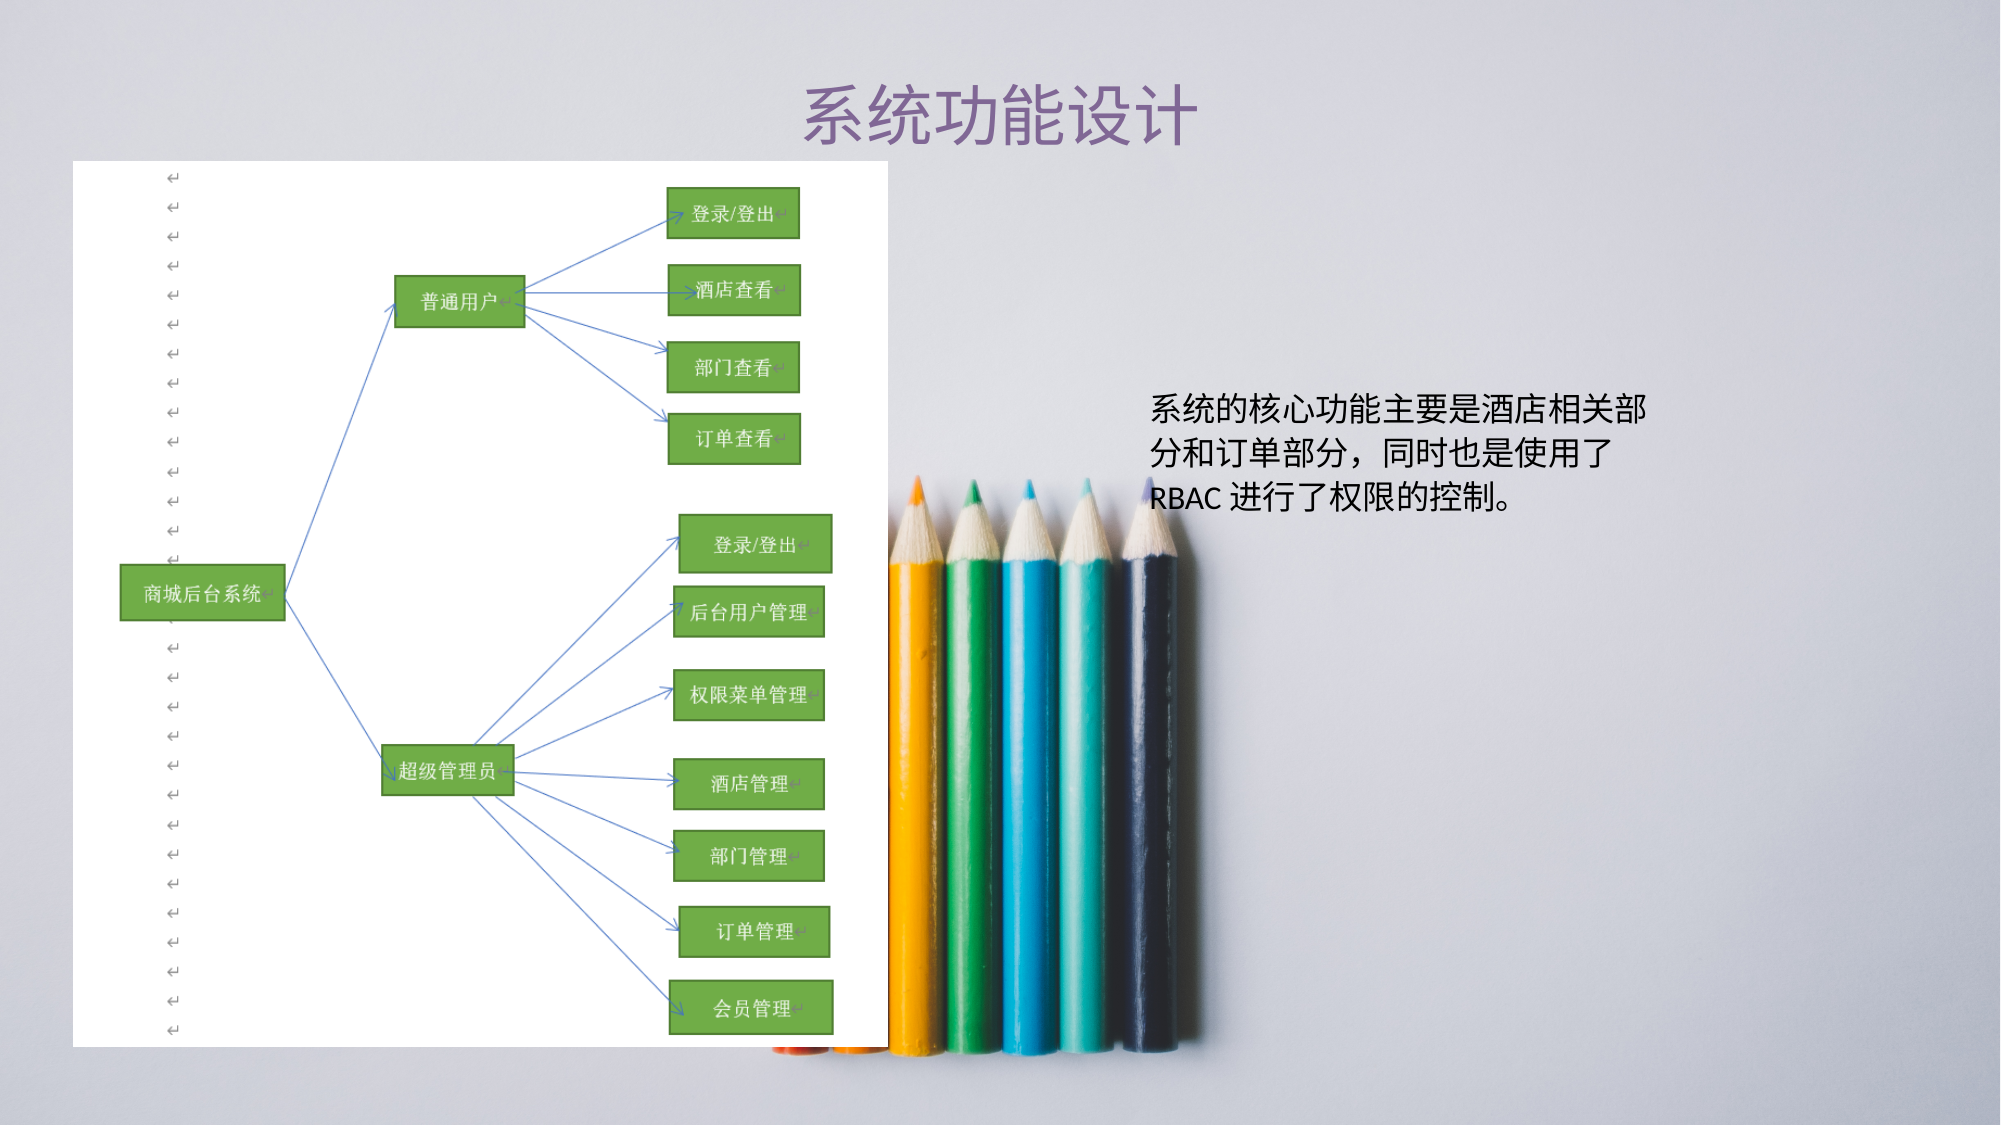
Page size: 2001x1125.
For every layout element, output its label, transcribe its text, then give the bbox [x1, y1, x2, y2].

text_box 系统功能设计 [538, 23, 1462, 162]
text_box 系统的核心功能主要是酒店相关部分和订单部分，同时也是使用了RBAC进行了权限的控制。 [1134, 376, 1692, 524]
picture [0, 0, 2001, 1125]
